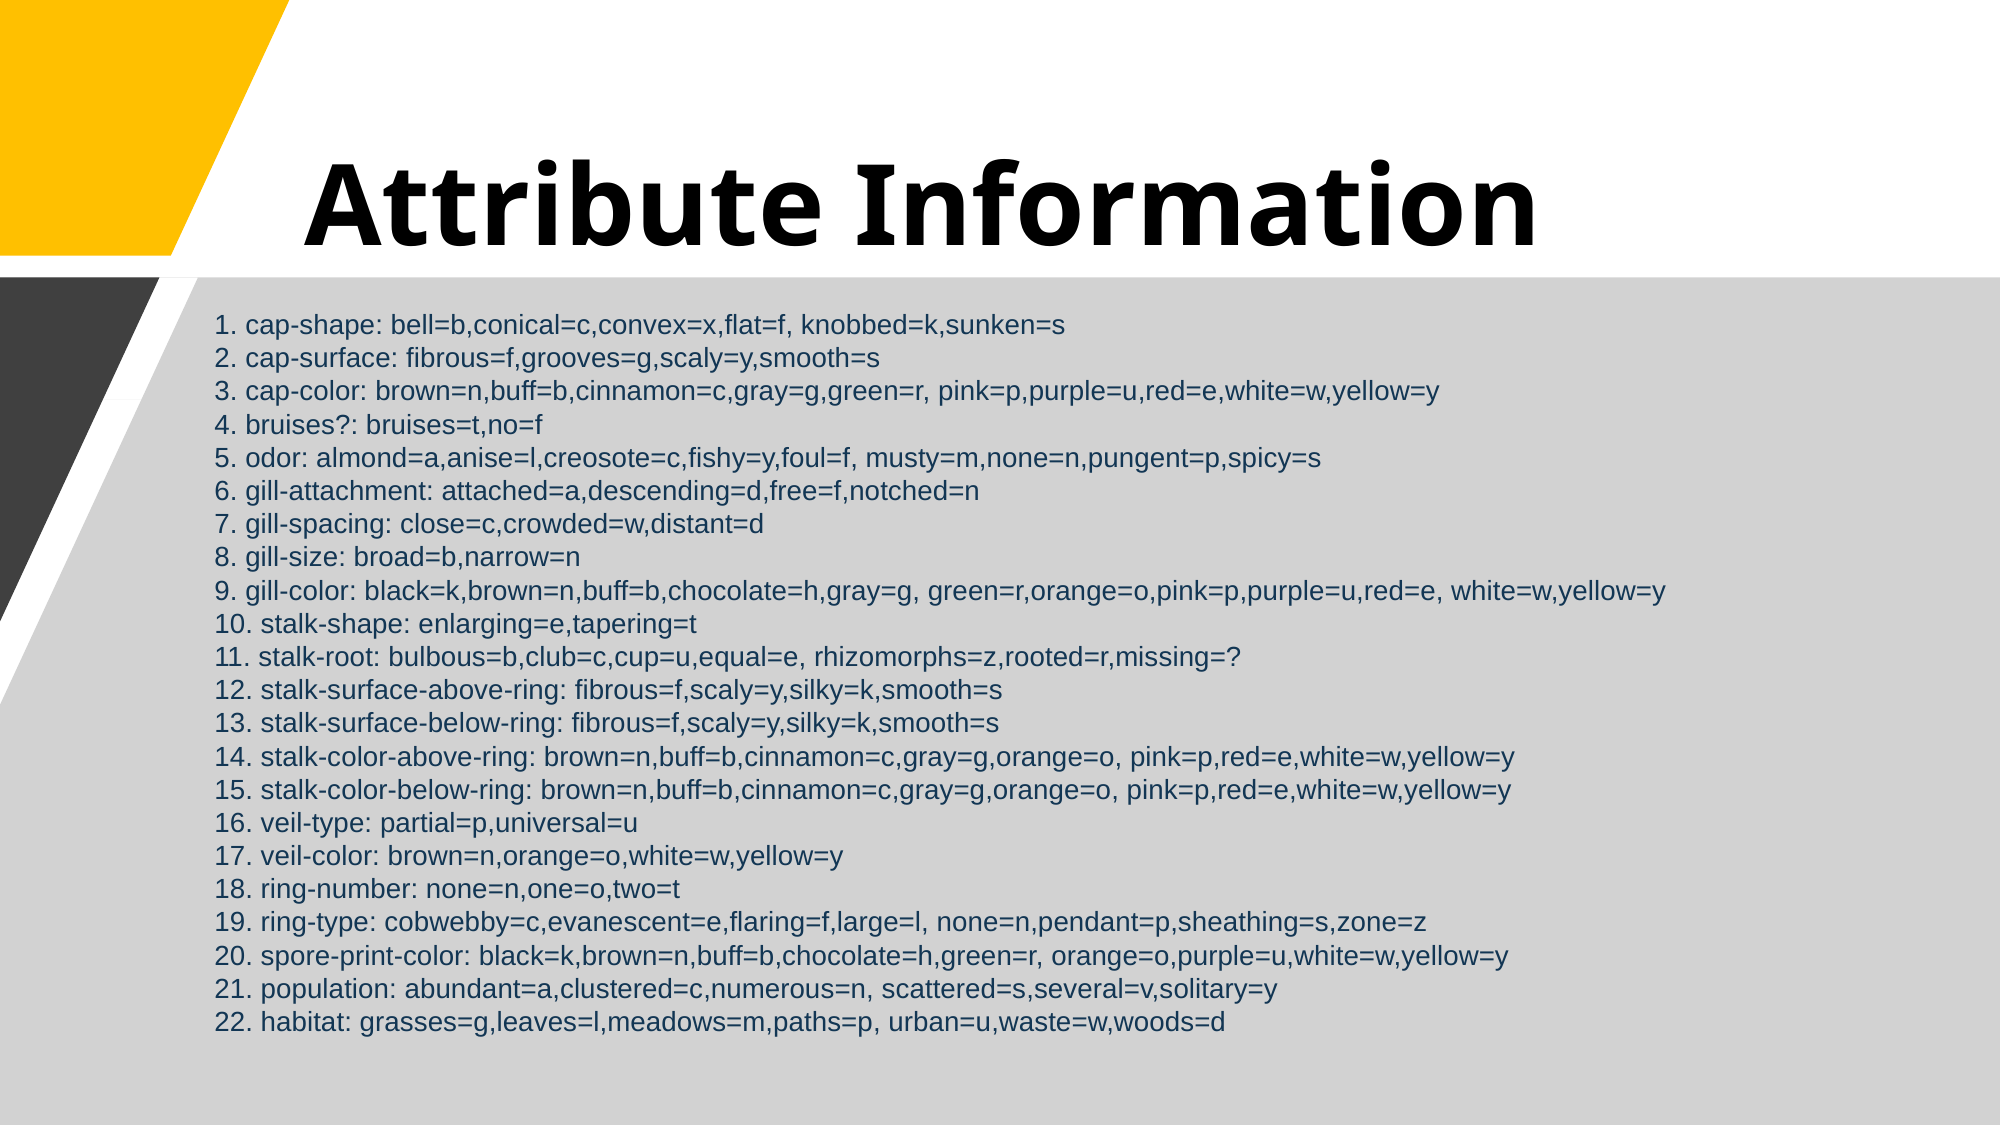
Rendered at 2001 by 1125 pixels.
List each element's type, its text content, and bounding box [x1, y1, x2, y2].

text_box [0, 276, 2000, 1125]
text_box 1. cap-shape: bell=b,conical=c,convex=x,flat=f, knobbed=k,sunken=s 2. cap-surface: fibrous=f,grooves=g,scaly=y,smooth=s 3. cap-color: brown=n,buff=b,cinnamon=c,gray=g,green=r, pink=p,purple=u,red=e,white=w,yellow=y 4. bruises?: bruises=t,no=f 5. odor: almond=a,anise=l,creosote=c,fishy=y,foul=f, musty=m,none=n,pungent=p,spicy=s 6. gill-attachment: attached=a,descending=d,free=f,notched=n 7. gill-spacing: close=c,crowded=w,distant=d 8. gill-size: broad=b,narrow=n 9. gill-color: black=k,brown=n,buff=b,chocolate=h,gray=g, green=r,orange=o,pink=p,purple=u,red=e, white=w,yellow=y 10. stalk-shape: enlarging=e,tapering=t 11. stalk-root: bulbous=b,club=c,cup=u,equal=e, rhizomorphs=z,rooted=r,missing=? 12. stalk-surface-above-ring: fibrous=f,scaly=y,silky=k,smooth=s 13. stalk-surface-below-ring: fibrous=f,scaly=y,silky=k,smooth=s 14. stalk-color-above-ring: brown=n,buff=b,cinnamon=c,gray=g,orange=o, pink=p,red=e,white=w,yellow=y 15. stalk-color-below-ring: brown=n,buff=b,cinnamon=c,gray=g,orange=o, pink=p,red=e,white=w,yellow=y 16. veil-type: partial=p,universal=u 17. veil-color: brown=n,orange=o,white=w,yellow=y 18. ring-number: none=n,one=o,two=t 19. ring-type: cobwebby=c,evanescent=e,flaring=f,large=l, none=n,pendant=p,sheathing=s,zone=z 20. spore-print-color: black=k,brown=n,buff=b,chocolate=h,green=r, orange=o,purple=u,white=w,yellow=y 21. population: abundant=a,clustered=c,numerous=n, scattered=s,several=v,solitary=y 22. habitat: grasses=g,leaves=l,meadows=m,paths=p, urban=u,waste=w,woods=d [199, 299, 2000, 1125]
text_box [0, 276, 162, 622]
text_box [0, 0, 289, 257]
title Attribute Information [289, 0, 1878, 278]
